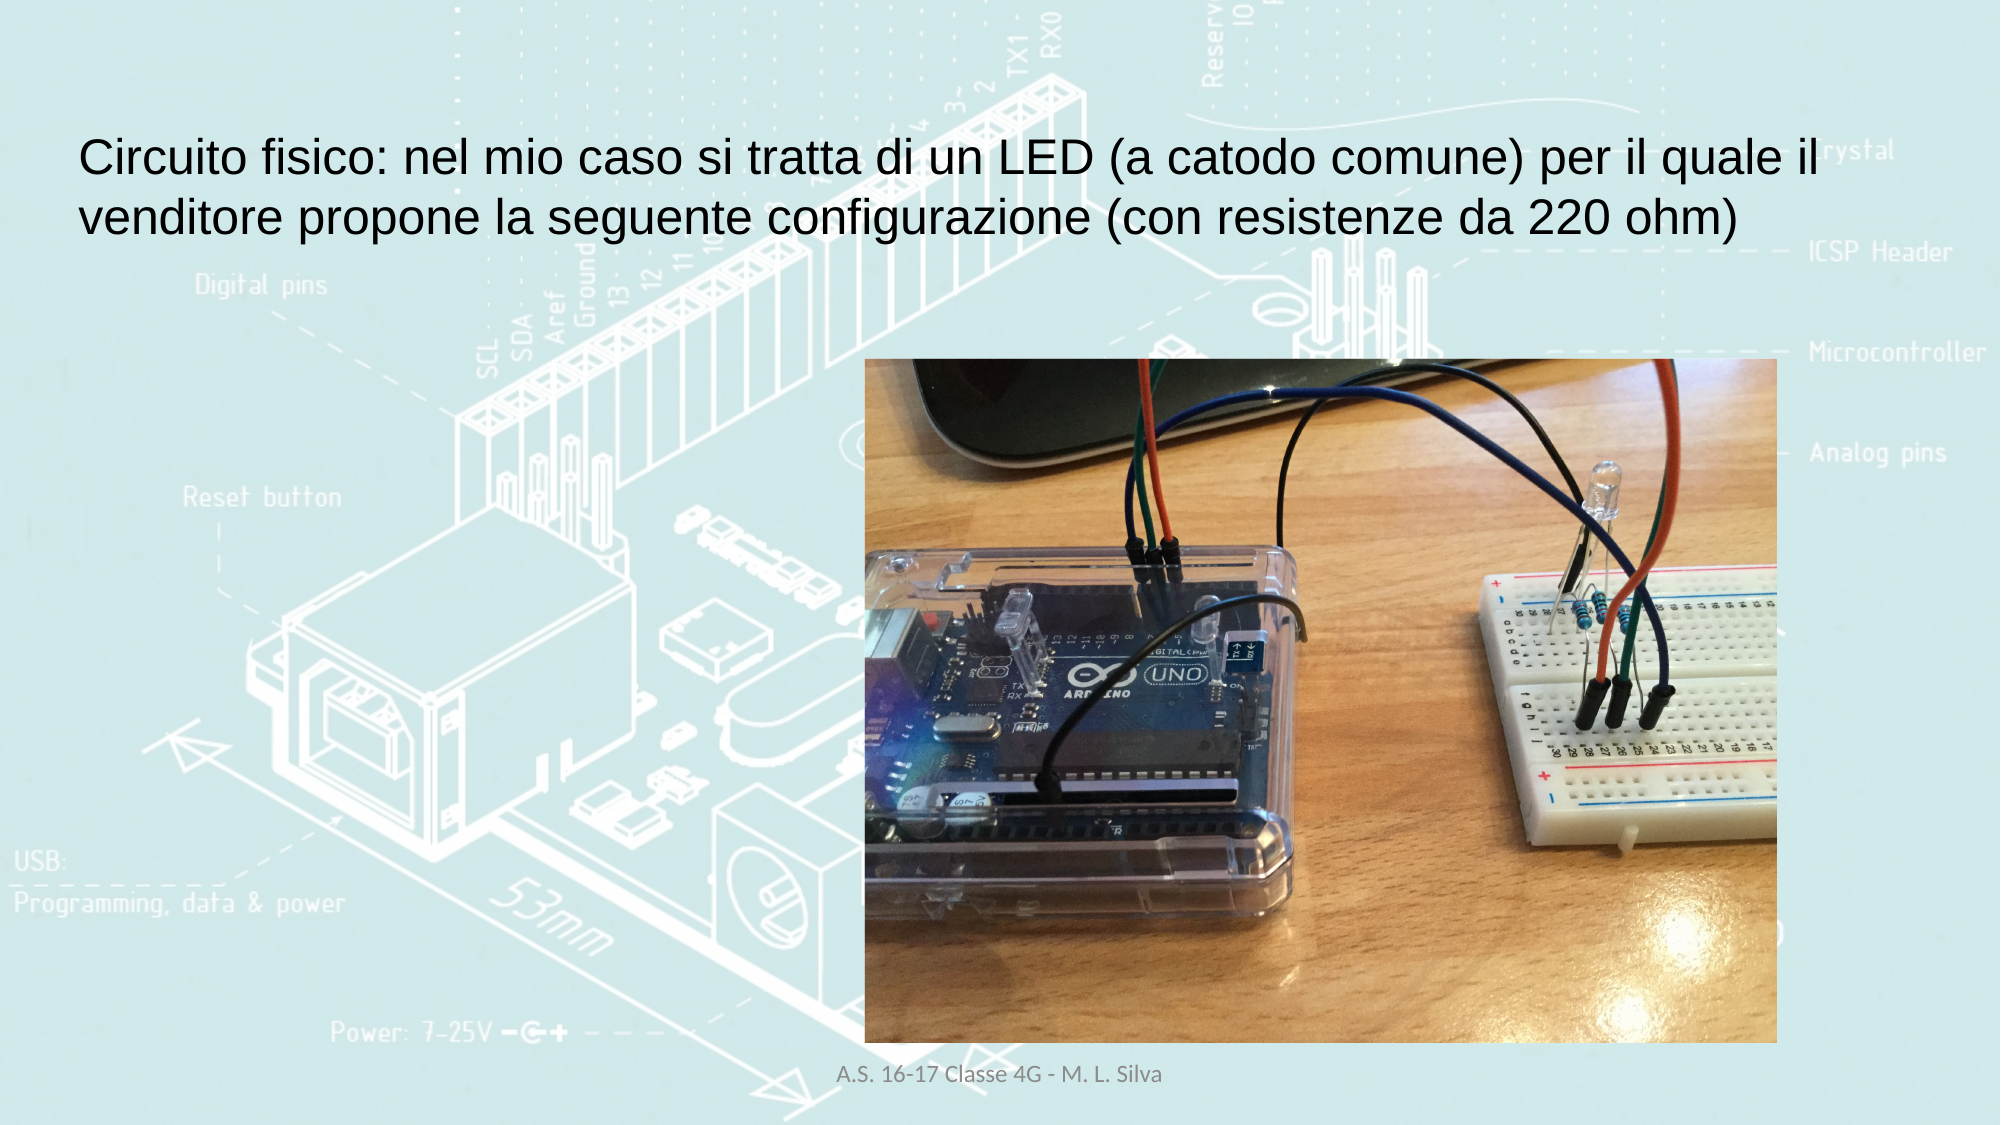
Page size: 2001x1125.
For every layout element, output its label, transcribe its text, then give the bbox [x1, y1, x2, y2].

picture [863, 358, 1777, 1043]
footer A.S. 16-17 Classe 4G - M. L. Silva [662, 1042, 1338, 1103]
text_box Circuito fisico: nel mio caso si tratta di un LED (a catodo comune) per il quale il venditore propone la seguente configurazione (con resistenze da 220 ohm) [63, 116, 1845, 337]
